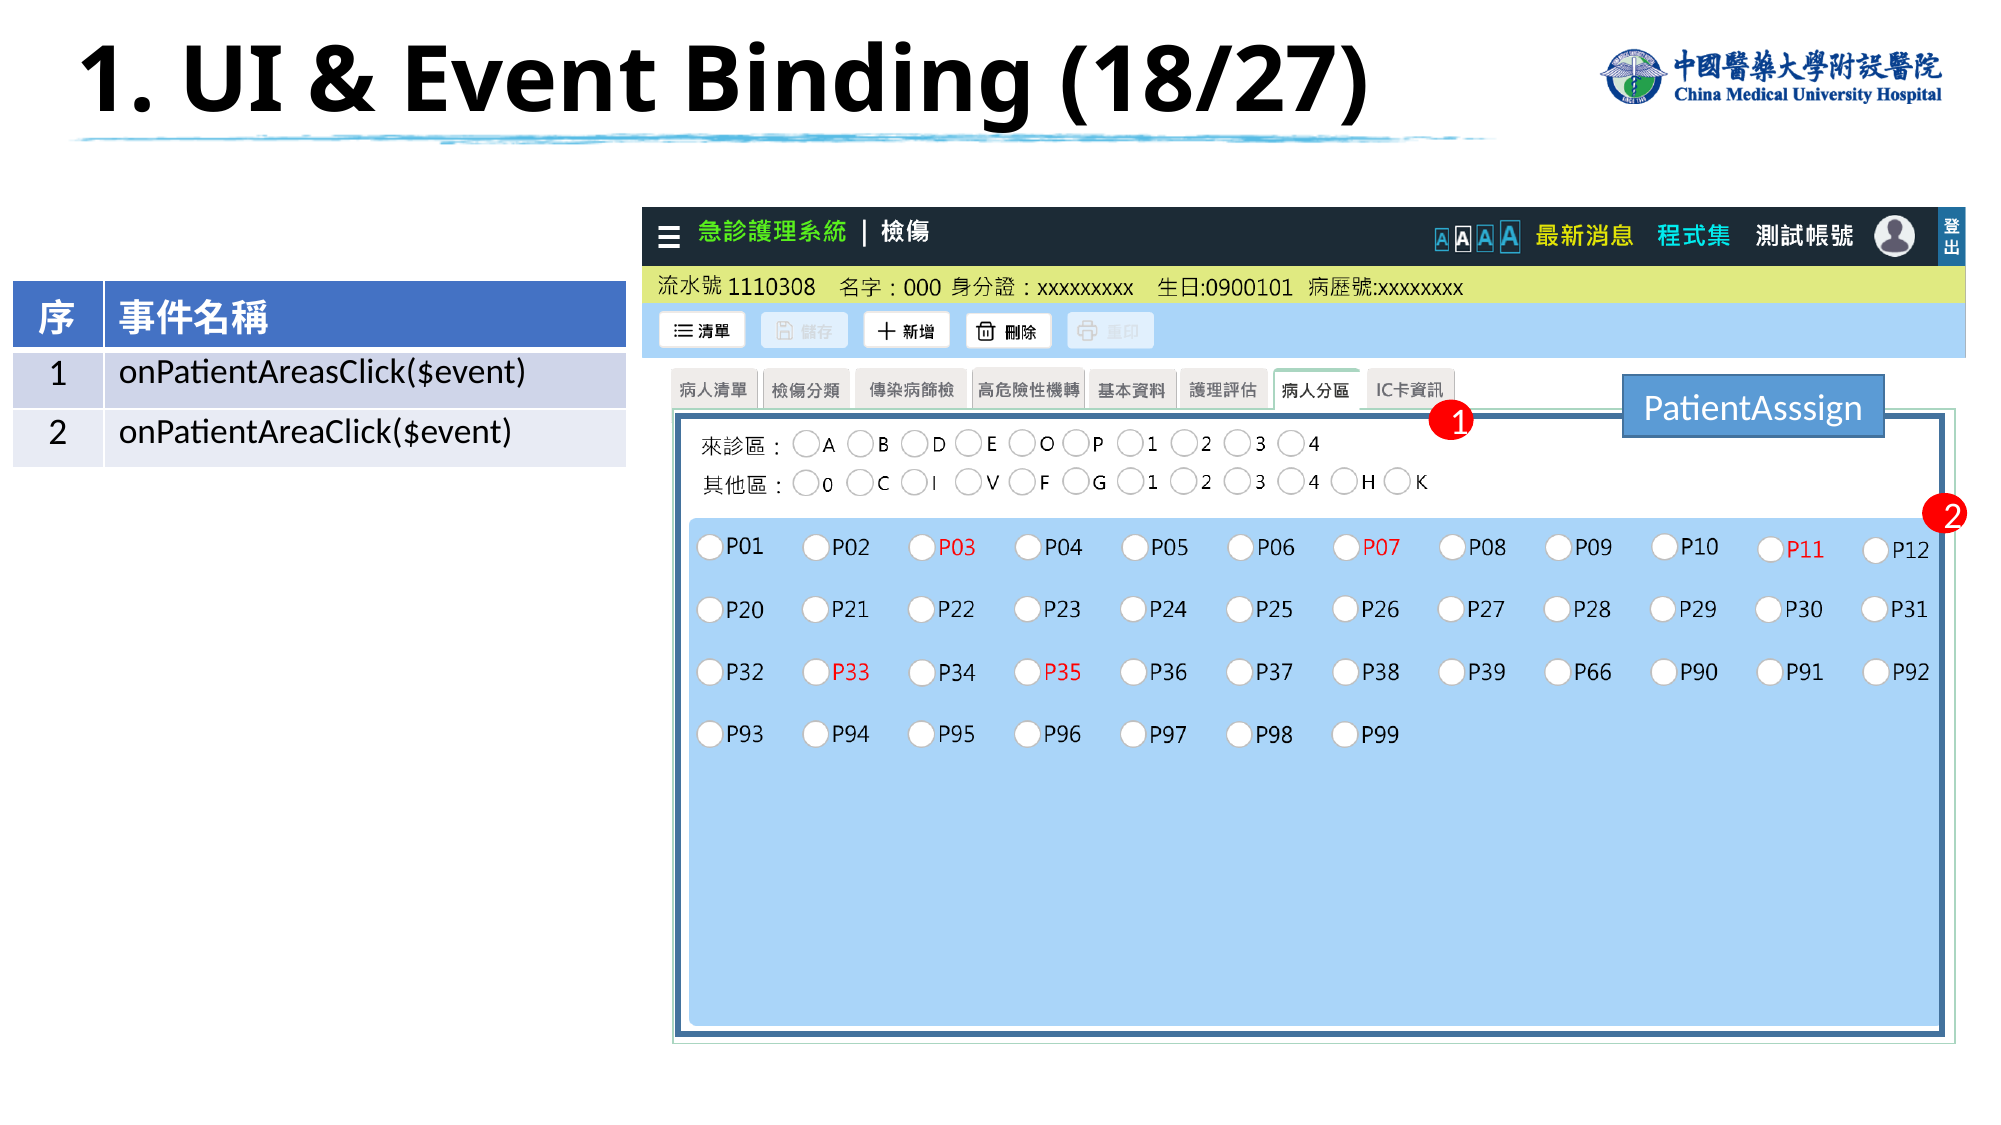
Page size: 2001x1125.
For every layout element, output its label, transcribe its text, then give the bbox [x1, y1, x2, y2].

table_header 事件名稱 [105, 281, 626, 347]
table_cell onPatientAreaClick($event) [105, 410, 626, 467]
picture [642, 207, 1971, 1045]
table_header 序 [13, 281, 103, 347]
table_cell 2 [13, 410, 103, 467]
picture [1590, 27, 1964, 130]
table_cell 1 [13, 353, 103, 408]
text_box 1. UI & Event Binding (18/27) [61, 0, 1522, 179]
table_cell onPatientAreasClick($event) [105, 353, 626, 408]
